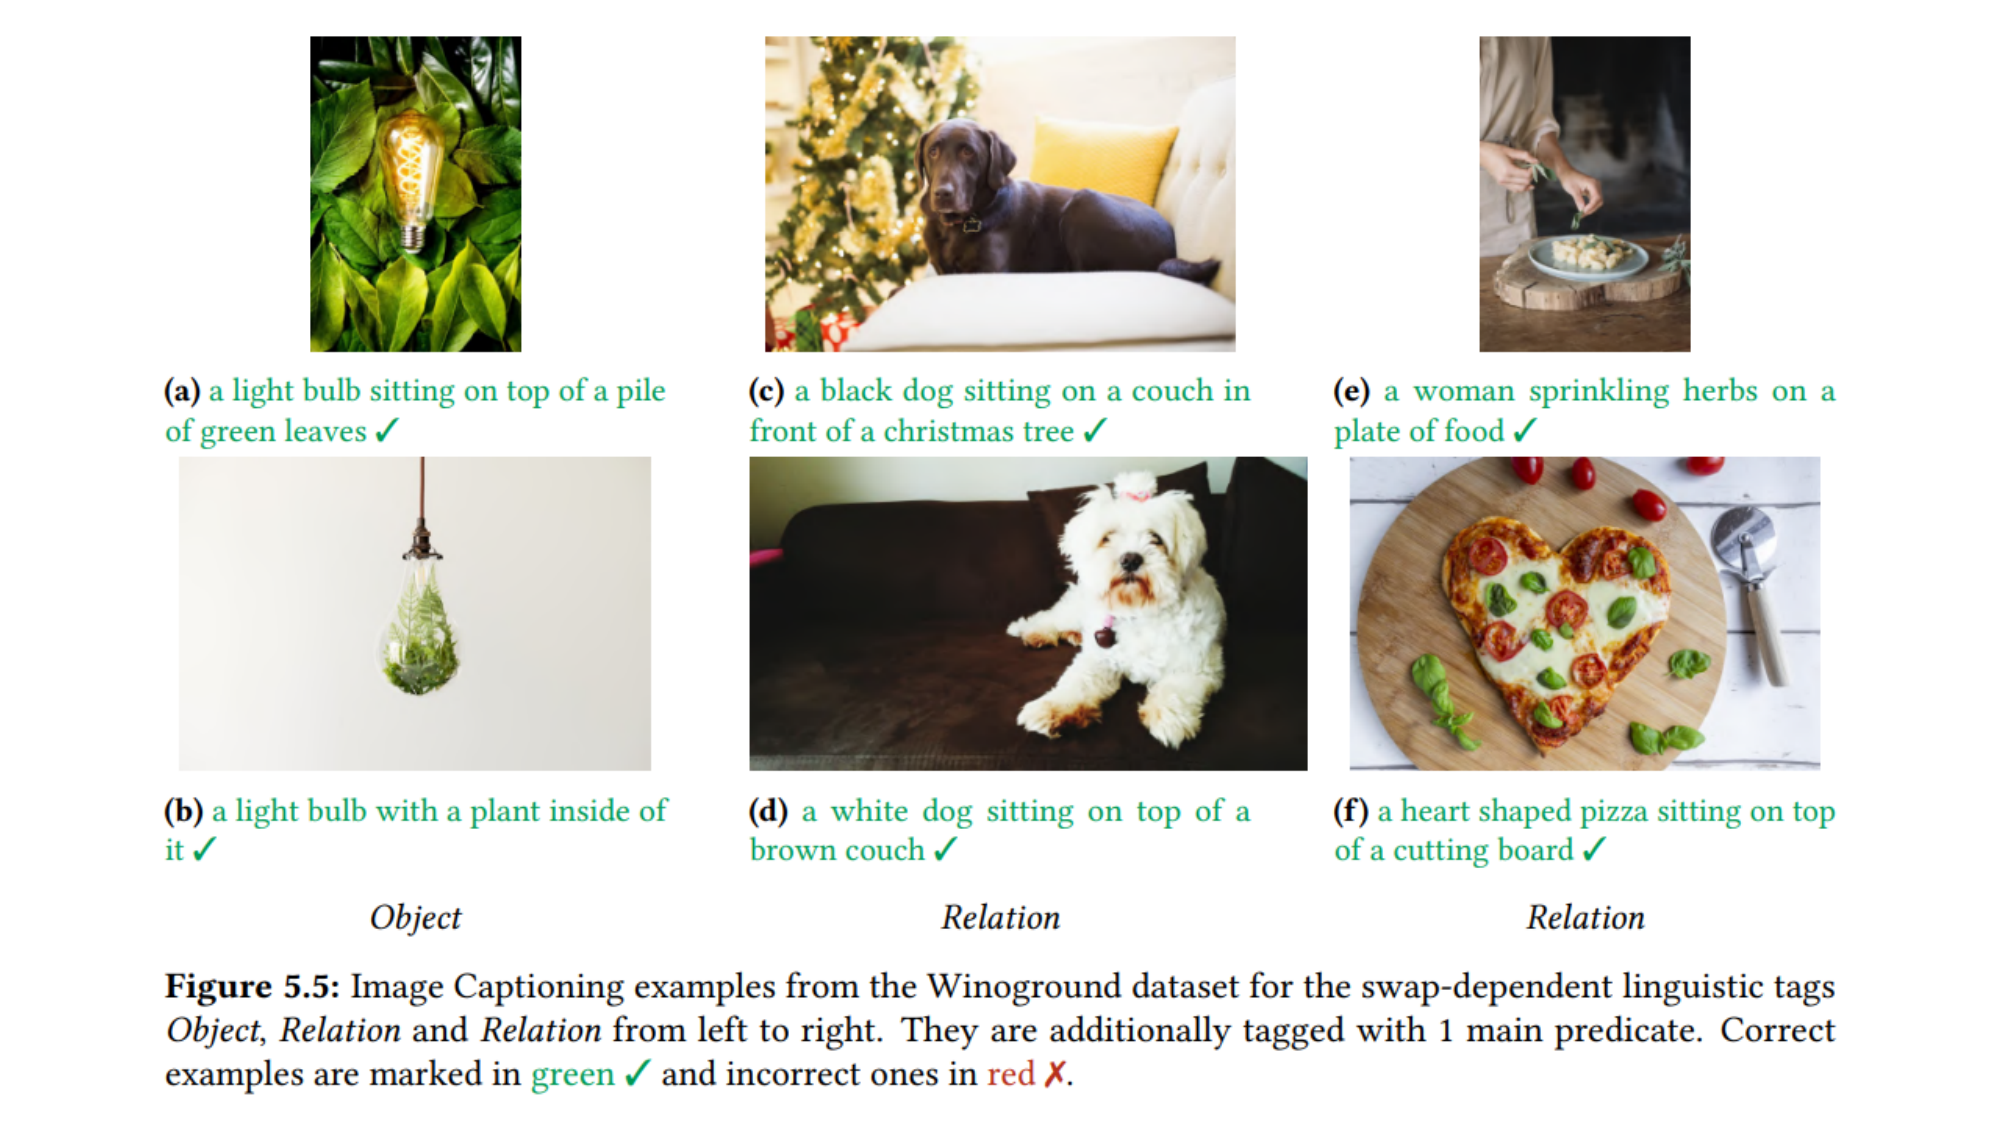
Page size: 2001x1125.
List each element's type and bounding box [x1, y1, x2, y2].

picture [148, 20, 1852, 1105]
